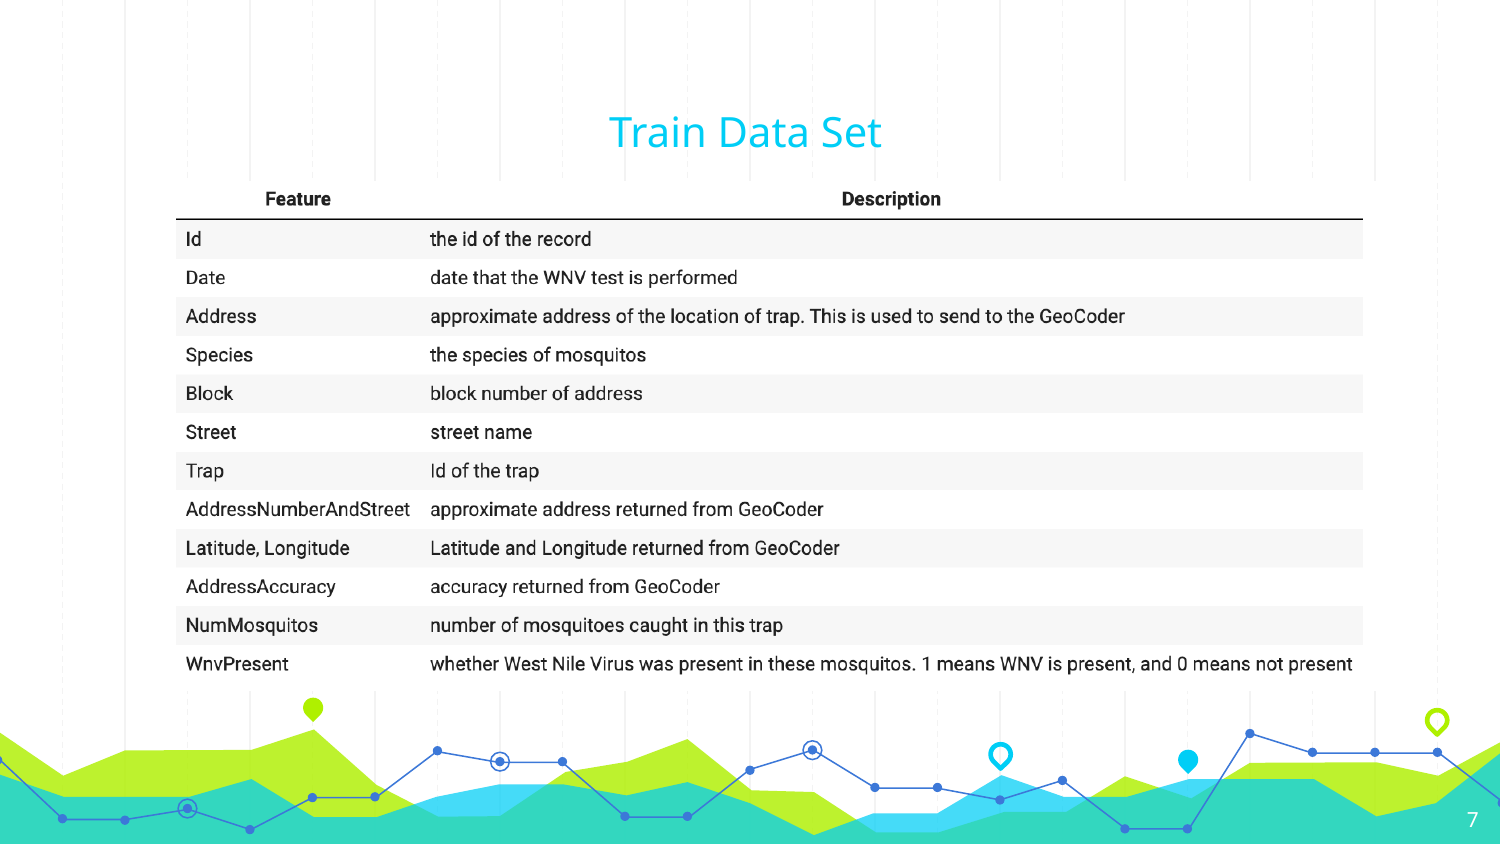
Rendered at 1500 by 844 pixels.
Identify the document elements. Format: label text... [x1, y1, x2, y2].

picture [166, 181, 1404, 692]
slide_number ‹#› [1403, 791, 1494, 844]
title Train Data Set [171, 103, 1320, 180]
